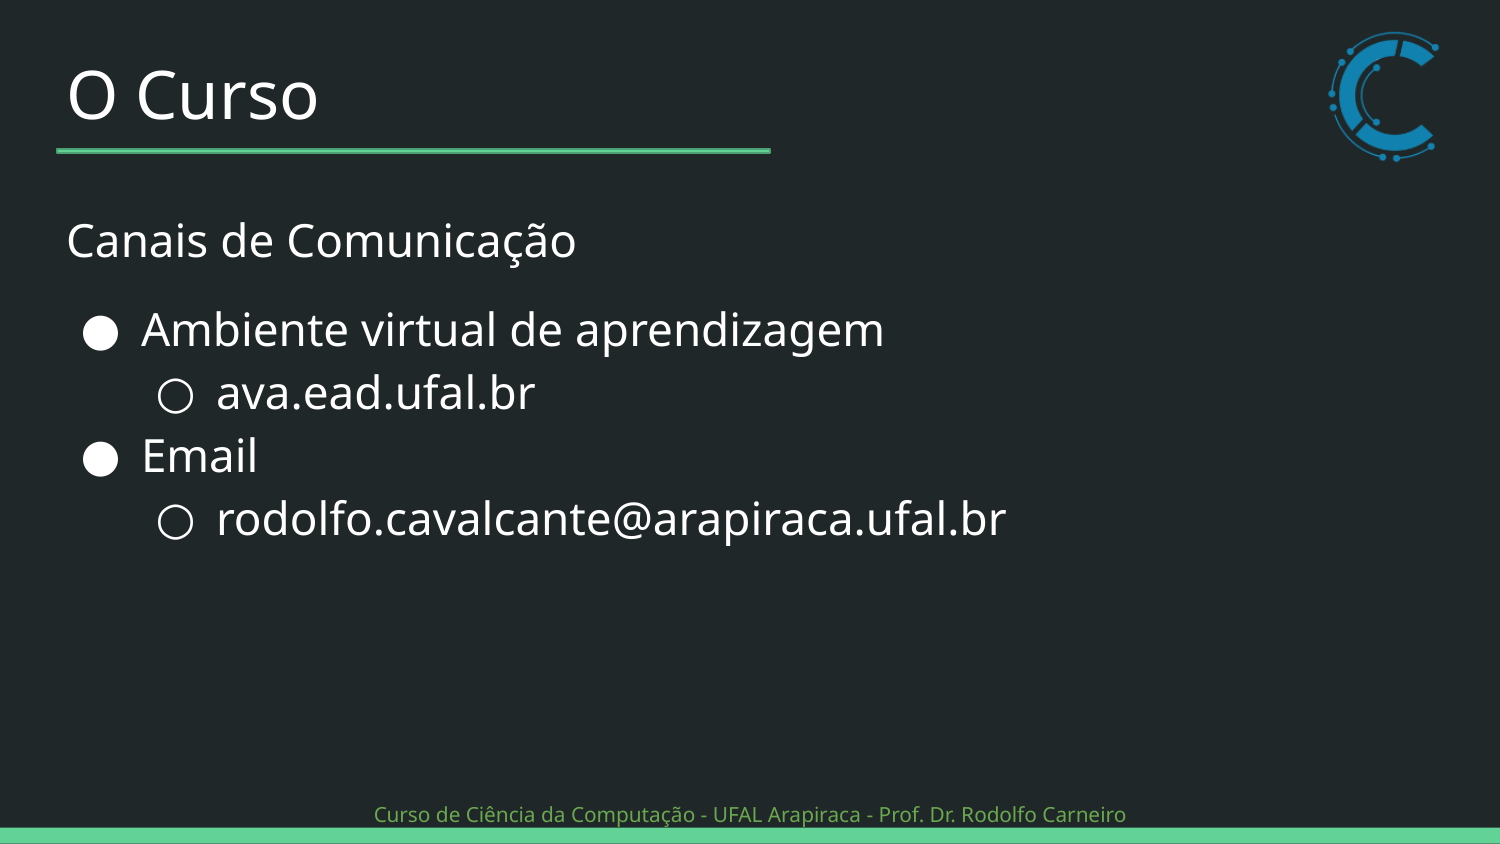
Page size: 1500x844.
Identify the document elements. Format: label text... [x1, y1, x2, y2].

title O Curso [51, 37, 1314, 147]
picture [1319, 25, 1450, 170]
list Canais de Comunicação Ambiente virtual de aprendizagem ava.ead.ufal.br Email rodolfo.cavalcante@arapiraca.ufal.br [51, 189, 1449, 750]
text_box Curso de Ciência da Computação - UFAL Arapiraca - Prof. Dr. Rodolfo Carneiro [0, 789, 1500, 840]
text_box [57, 148, 770, 154]
